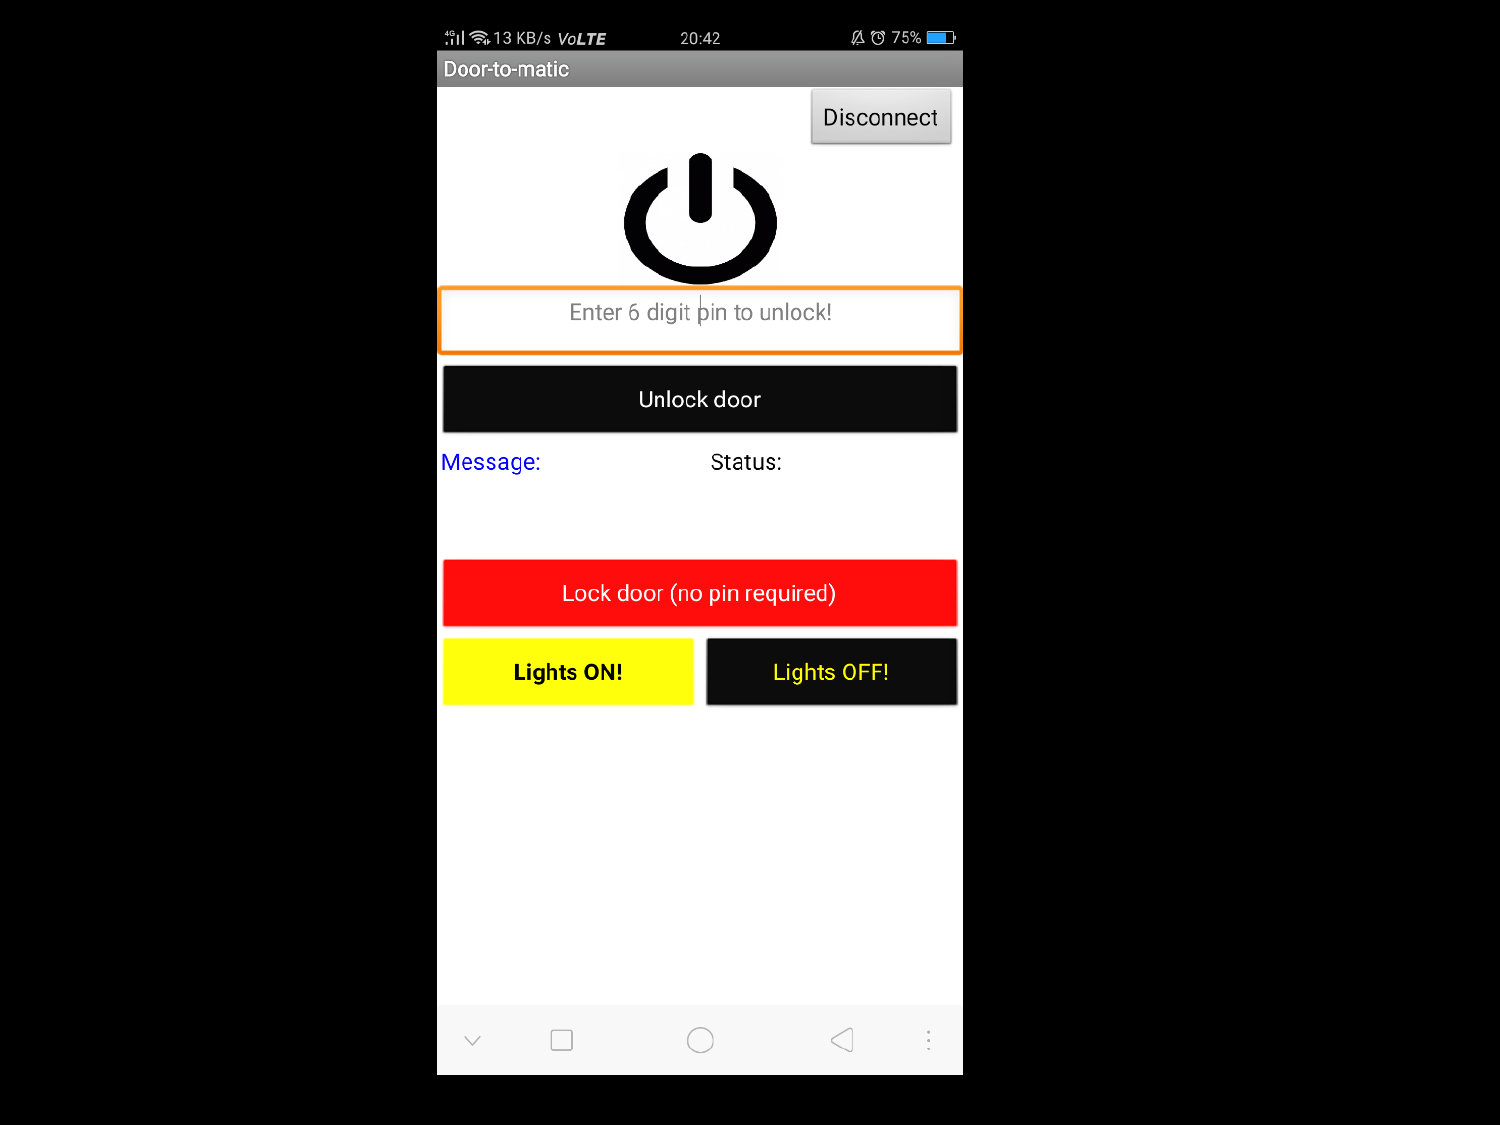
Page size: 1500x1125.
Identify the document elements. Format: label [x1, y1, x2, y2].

list [437, 24, 963, 1076]
